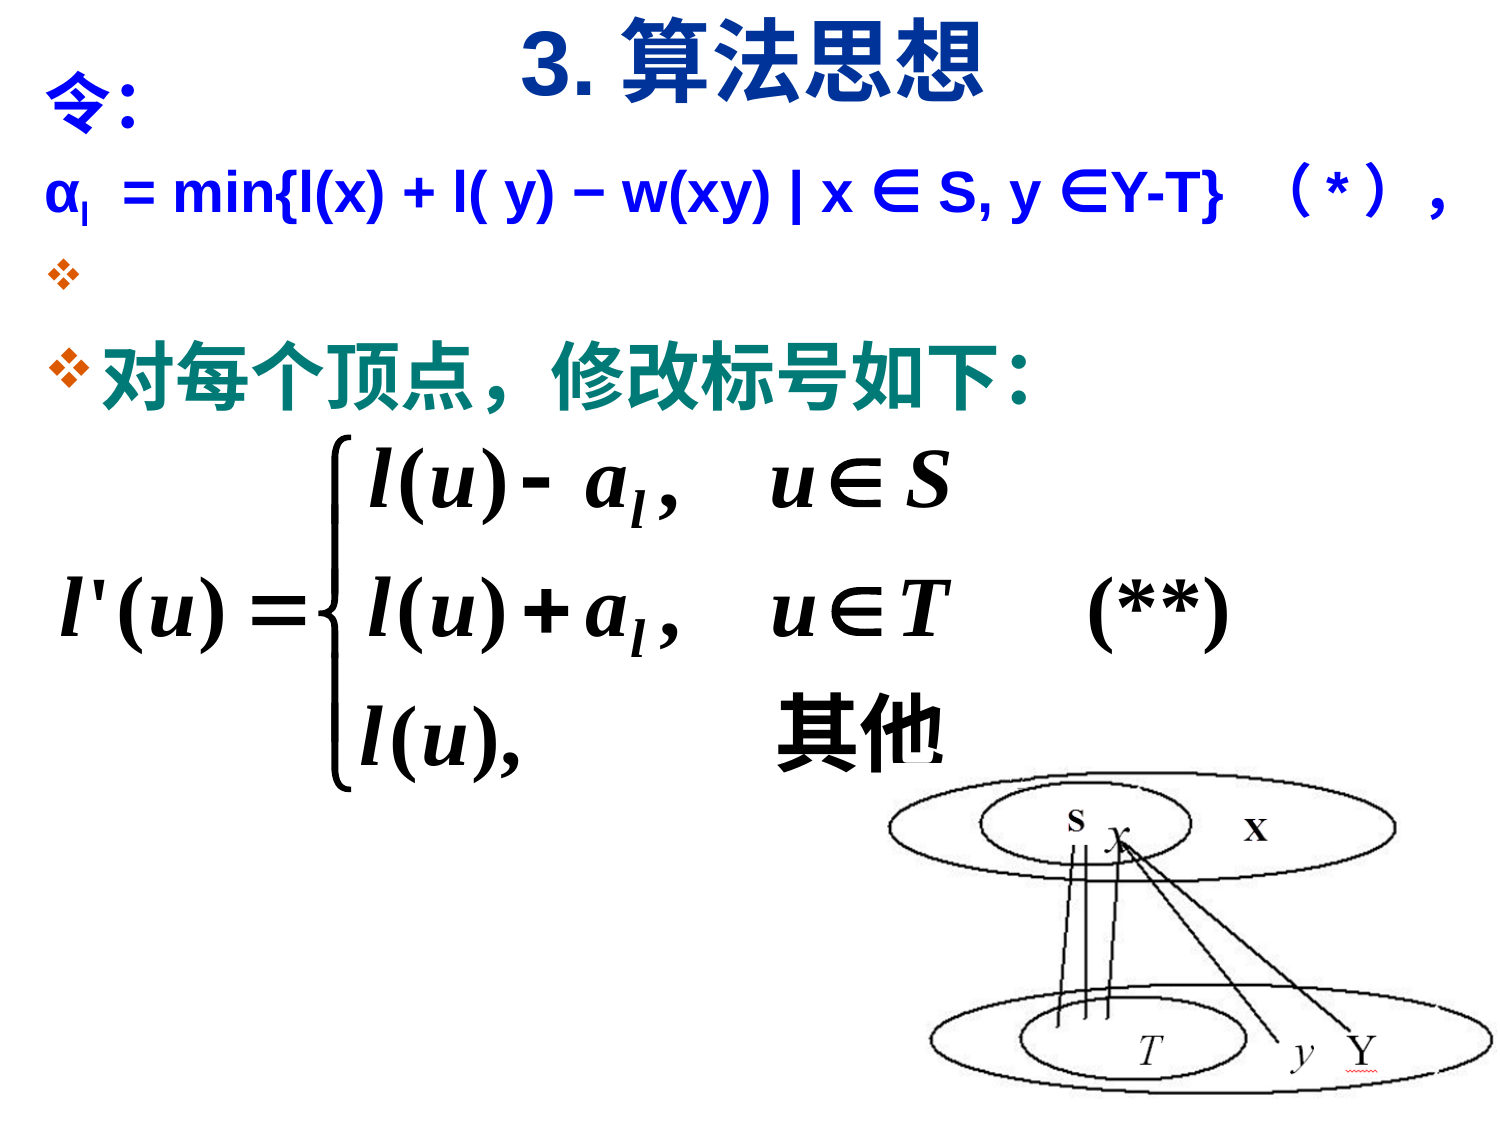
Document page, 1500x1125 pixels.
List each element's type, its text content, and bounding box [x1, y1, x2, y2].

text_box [52, 424, 1234, 801]
picture [886, 763, 1498, 1099]
title 3.算法思想 [53, 0, 1455, 54]
list 令： αl = min{l(x) + l( y) − w(xy) | x ∈ S, y ∈Y-T} （*）， 对每个顶点，修改标号如下： [29, 54, 1500, 728]
